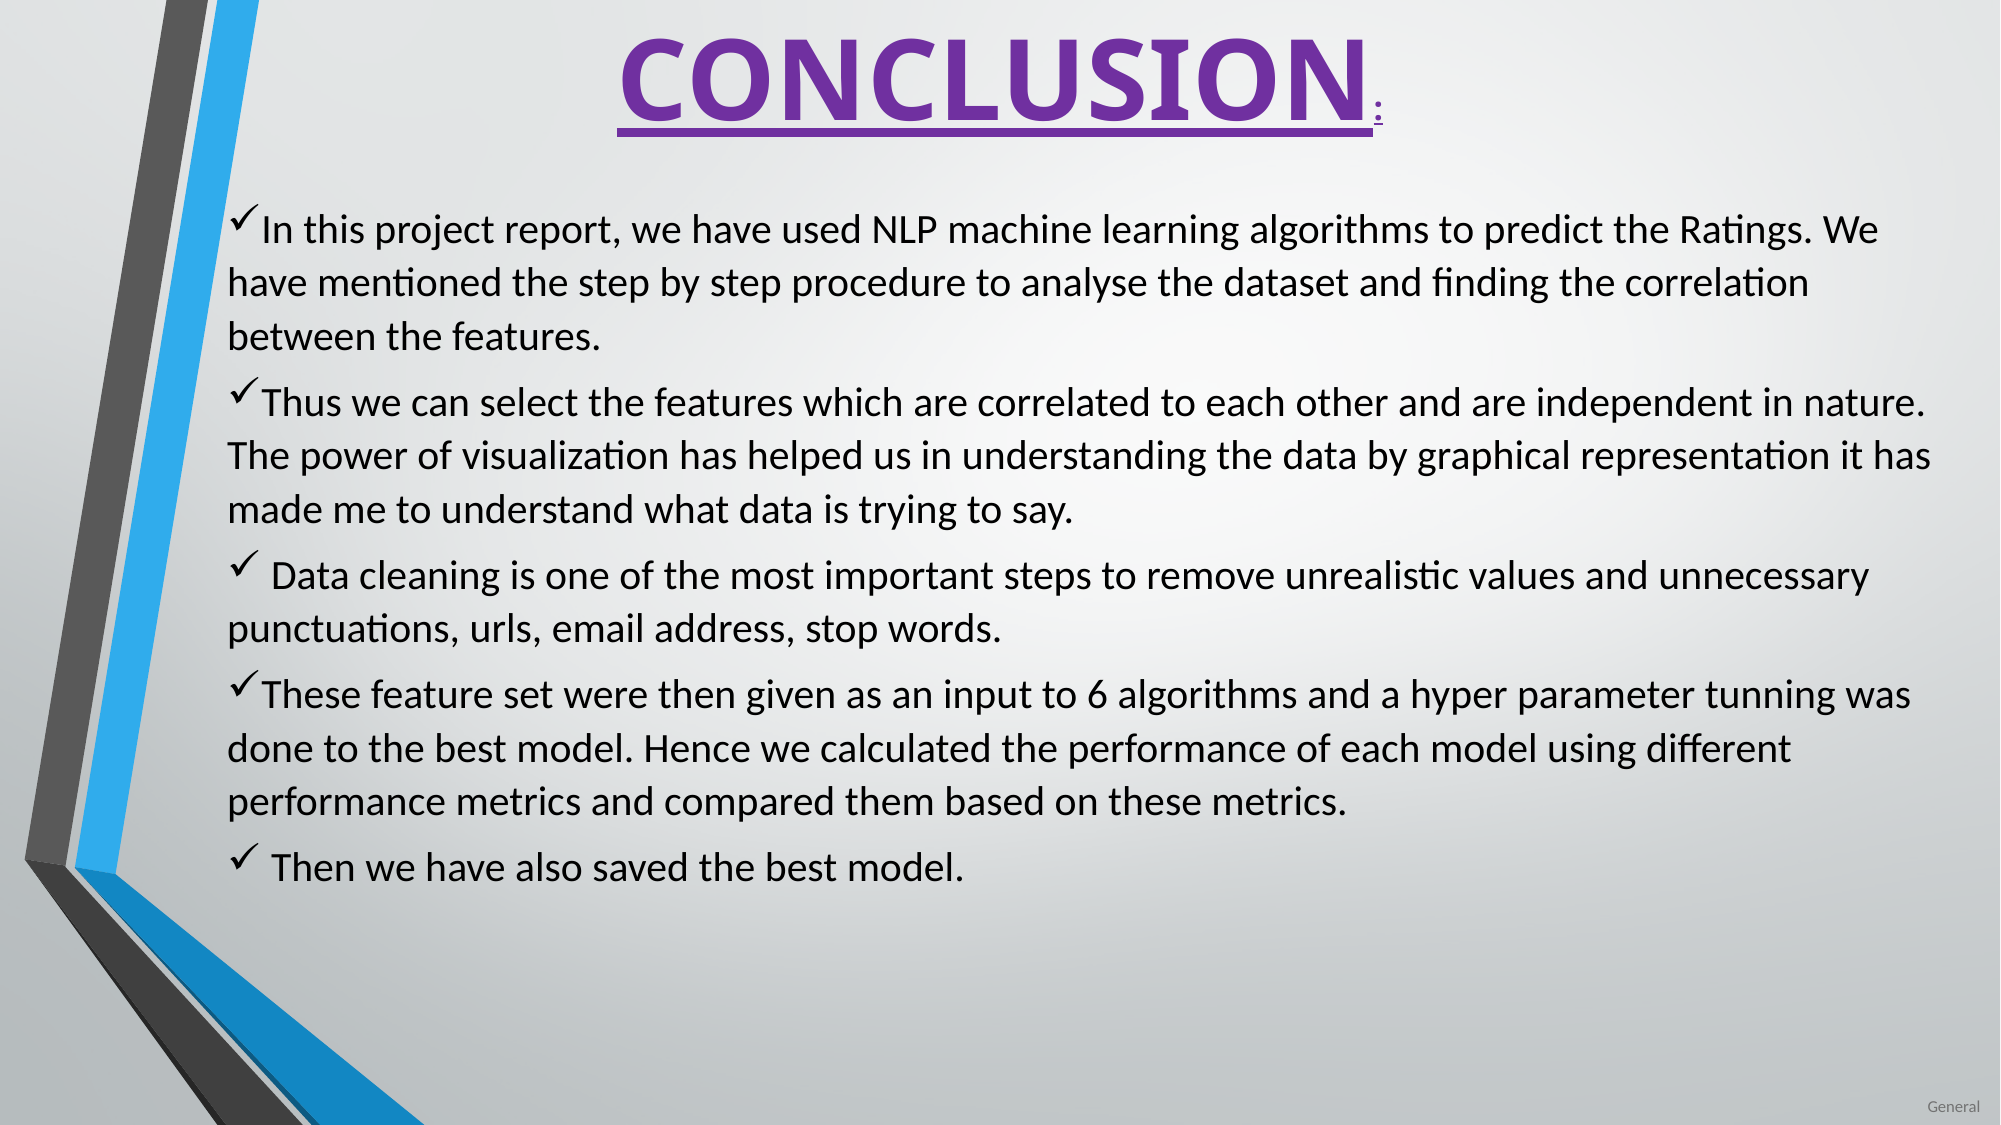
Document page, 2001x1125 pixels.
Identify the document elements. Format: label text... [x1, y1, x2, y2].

title CONCLUSION: [212, 18, 1788, 132]
text_box In this project report, we have used NLP machine learning algorithms to predict the Ratings. We have mentioned the step by step procedure to analyse the dataset and finding the correlation between the features. Thus we can select the features which are correlated to each other and are independent in nature. The power of visualization has helped us in understanding the data by graphical representation it has made me to understand what data is trying to say. Data cleaning is one of the most important steps to remove unrealistic values and unnecessary punctuations, urls, email address, stop words. These feature set were then given as an input to 6 algorithms and a hyper parameter tunning was done to the best model. Hence we calculated the performance of each model using different performance metrics and compared them based on these metrics. Then we have also saved the best model. [212, 190, 1957, 898]
